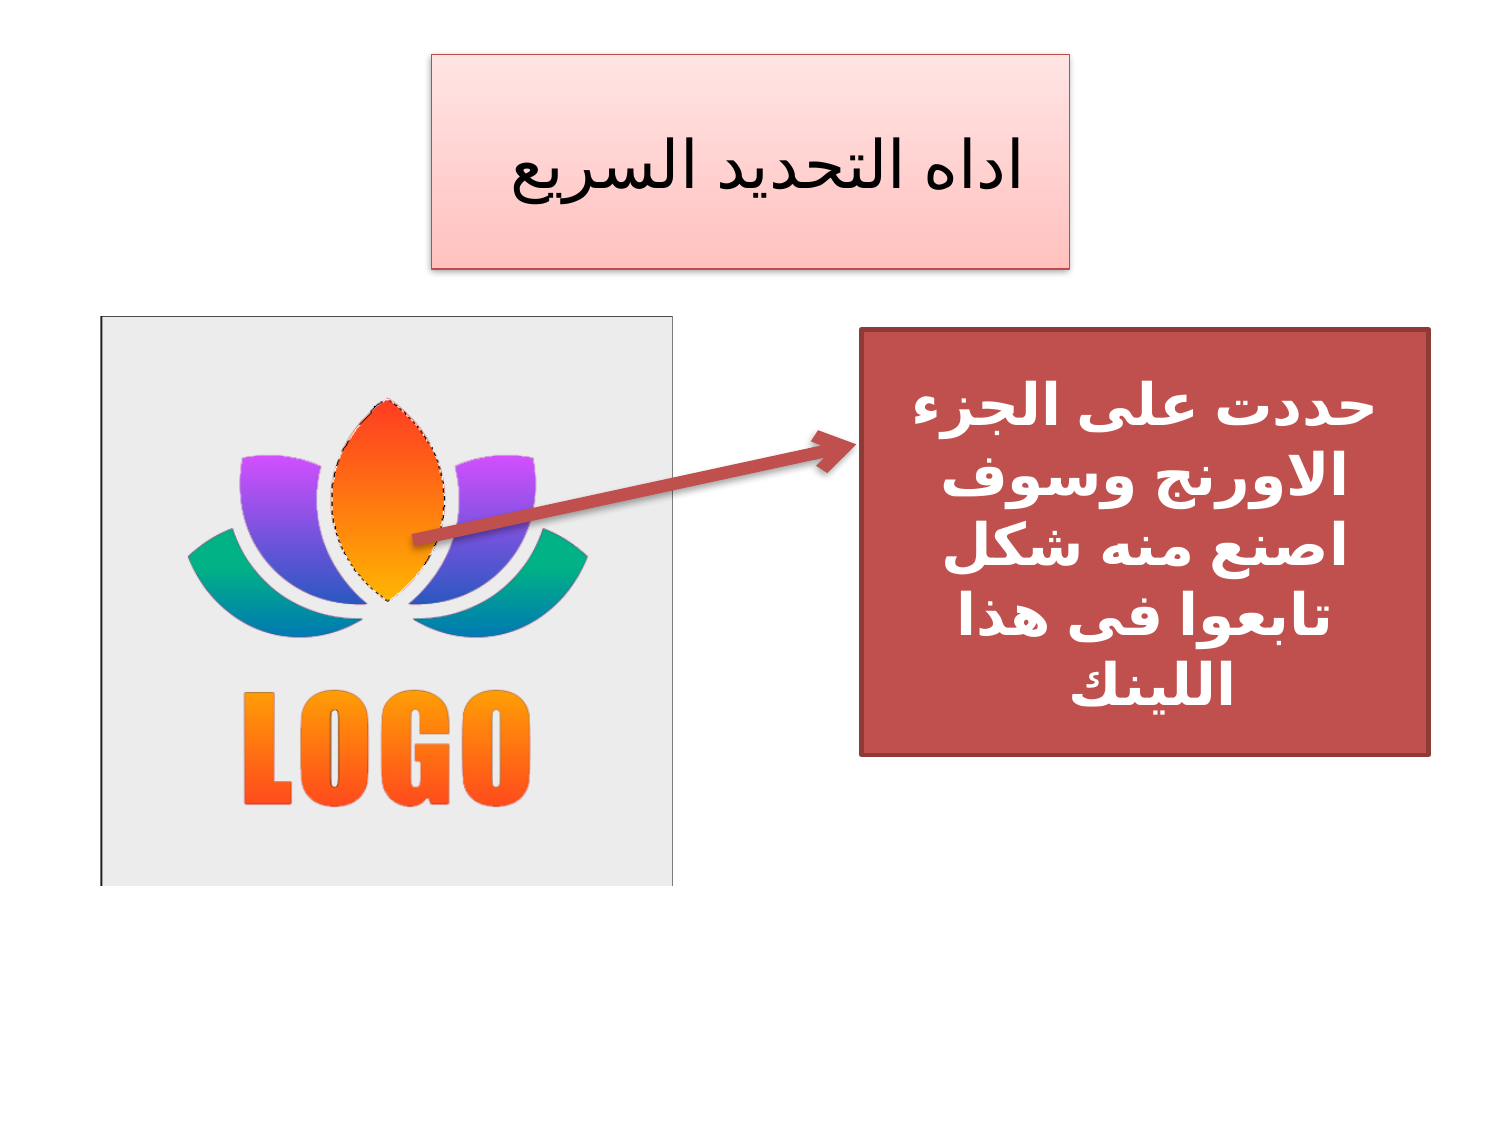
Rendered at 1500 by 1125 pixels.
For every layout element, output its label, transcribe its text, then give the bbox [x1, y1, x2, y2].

text_box حددت على الجزء الاورنج وسوف اصنع منه شكل تابعوا فى هذا اللينك [859, 327, 1431, 757]
picture [100, 316, 673, 886]
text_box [412, 444, 857, 541]
text_box اداه التحديد السريع [431, 54, 1070, 270]
